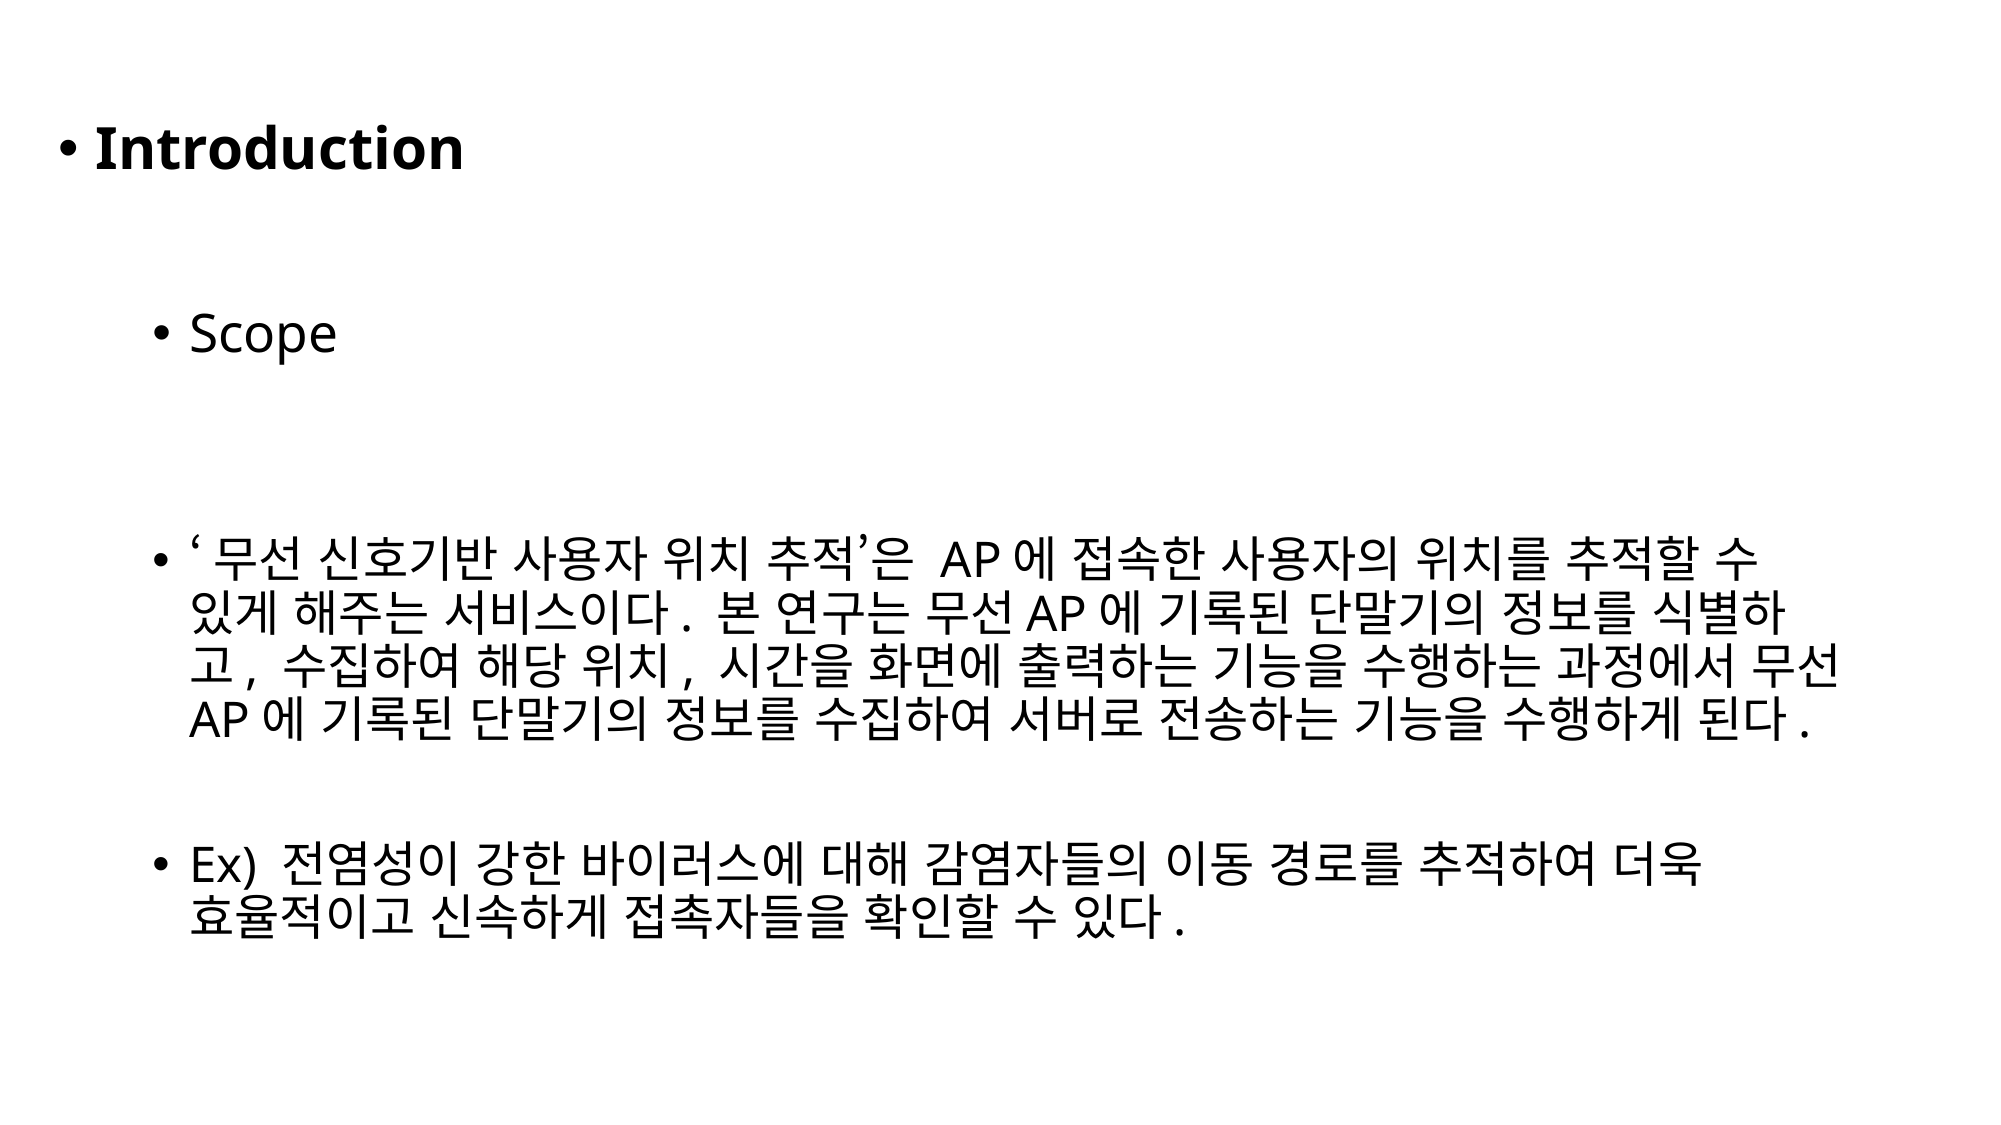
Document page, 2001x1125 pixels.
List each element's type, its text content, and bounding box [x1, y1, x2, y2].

text_box Introduction [43, 111, 1543, 257]
list Scope ‘무선 신호기반 사용자 위치 추적’은 AP에 접속한 사용자의 위치를 추적할 수 있게 해주는 서비스이다. 본 연구는 무선AP에 기록된 단말기의 정보를 식별하고, 수집하여 해당 위치, 시간을 화면에 출력하는 기능을 수행하는 과정에서 무선 AP에 기록된 단말기의 정보를 수집하여 서버로 전송하는 기능을 수행하게 된다. Ex) 전염성이 강한 바이러스에 대해 감염자들의 이동 경로를 추적하여 더욱 효율적이고 신속하게 접촉자들을 확인할 수 있다. [137, 299, 1863, 1014]
